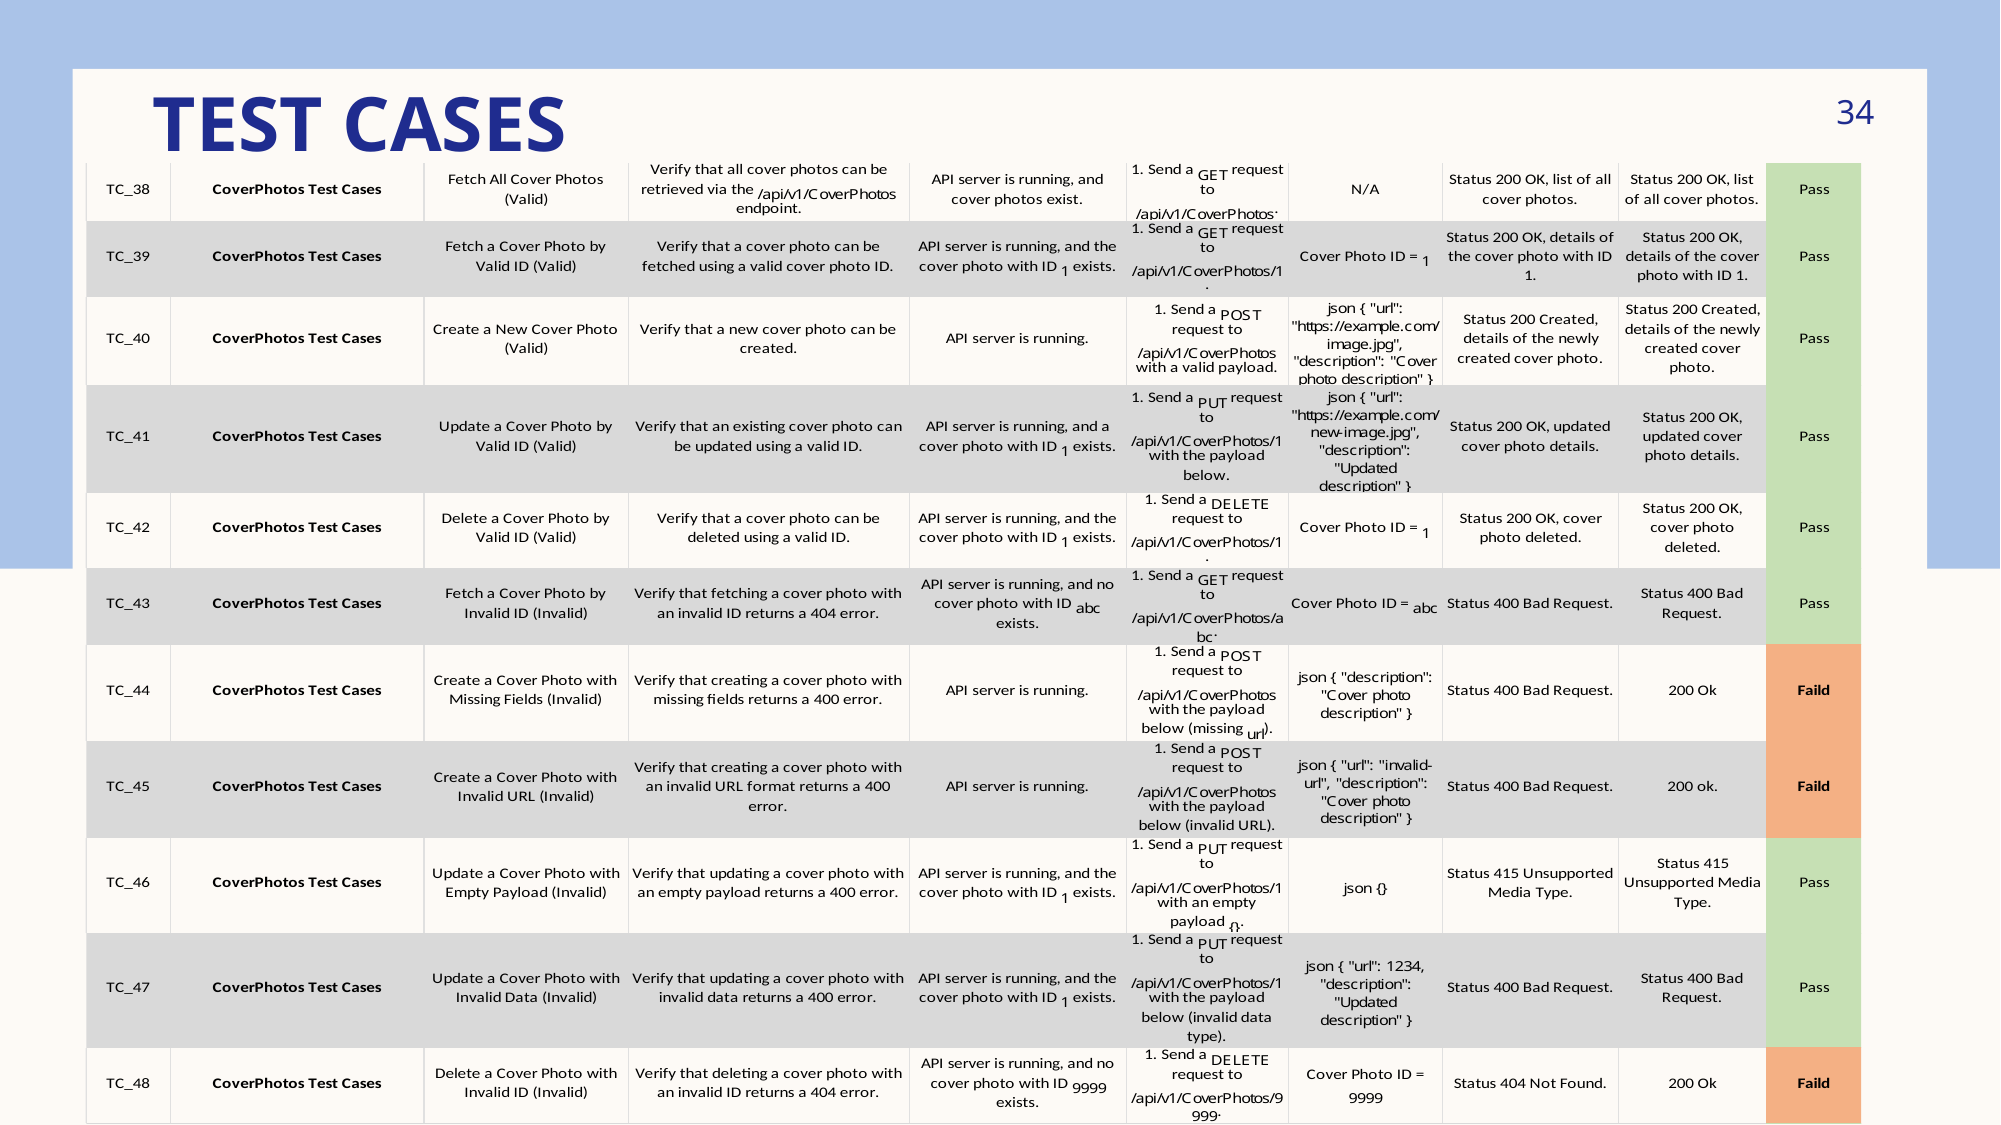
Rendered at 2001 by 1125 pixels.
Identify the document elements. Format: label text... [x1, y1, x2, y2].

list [85, 162, 1863, 1125]
title Test Cases [137, 0, 1863, 162]
slide_number 34 [1699, 75, 1875, 153]
